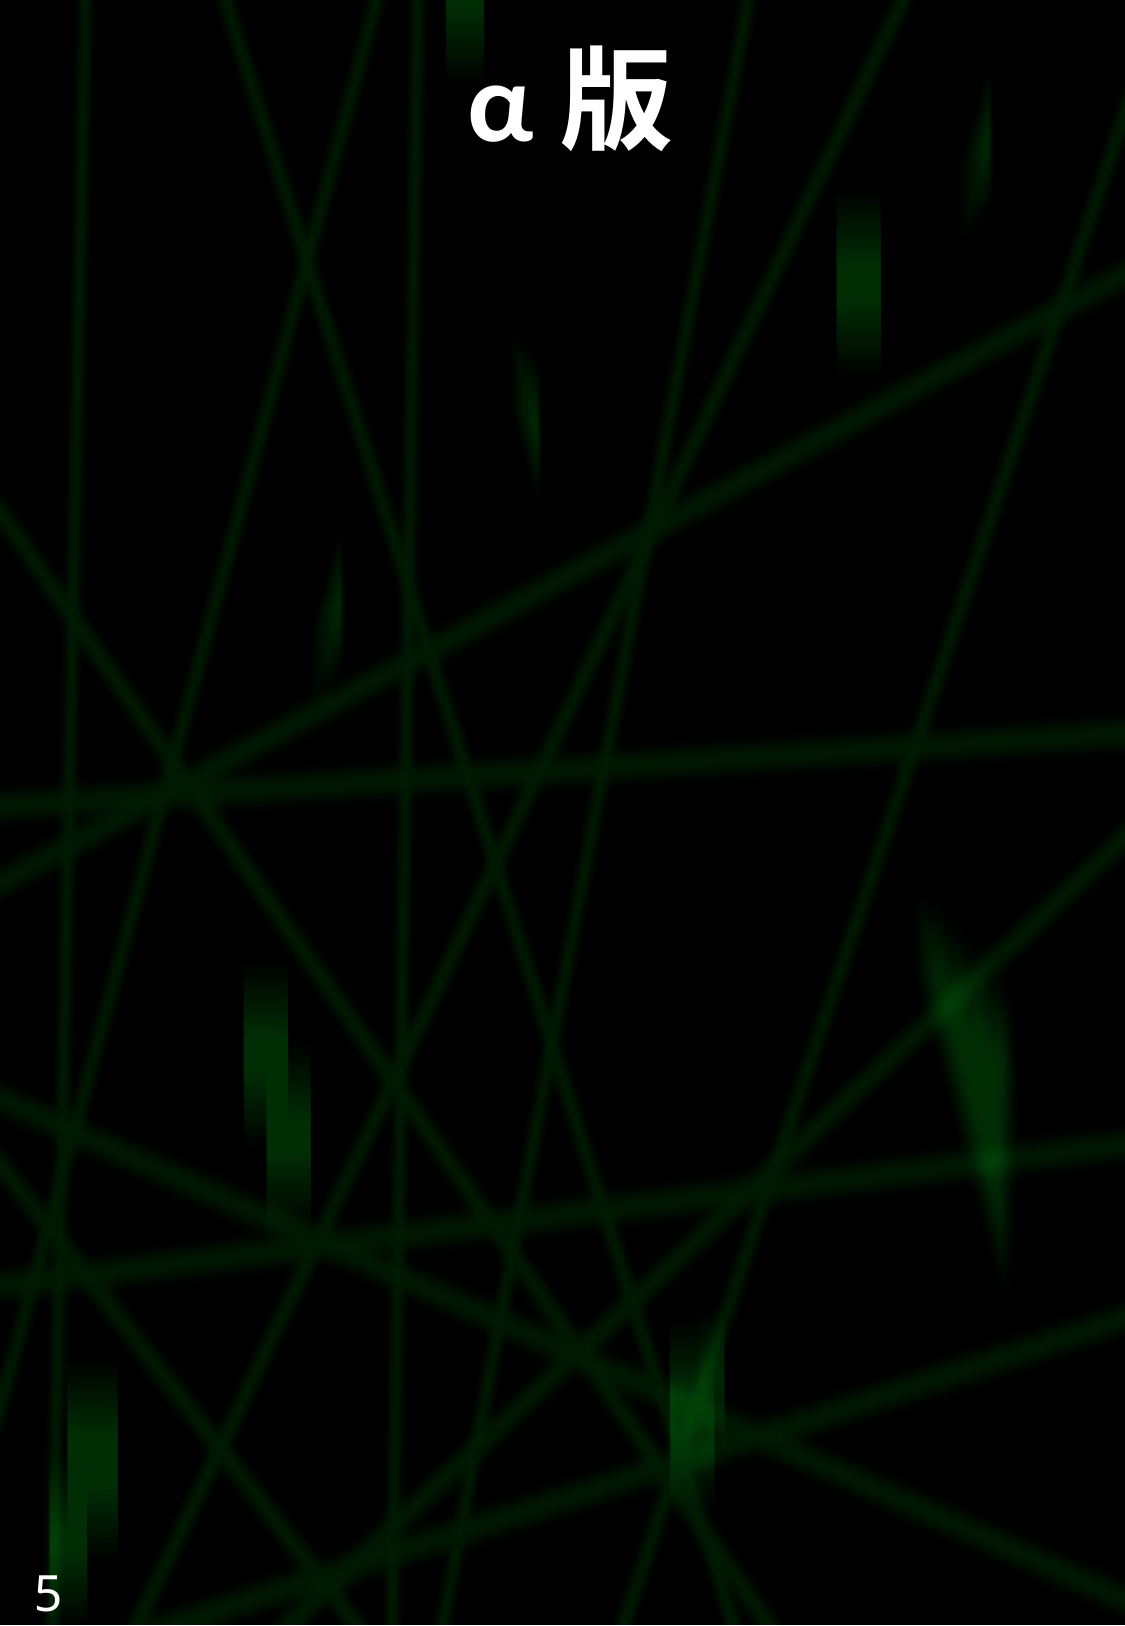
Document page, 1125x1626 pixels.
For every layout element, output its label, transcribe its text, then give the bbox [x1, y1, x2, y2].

picture [0, 0, 1125, 1625]
text_box 5 [0, 1557, 78, 1625]
text_box α版 [272, 21, 868, 172]
